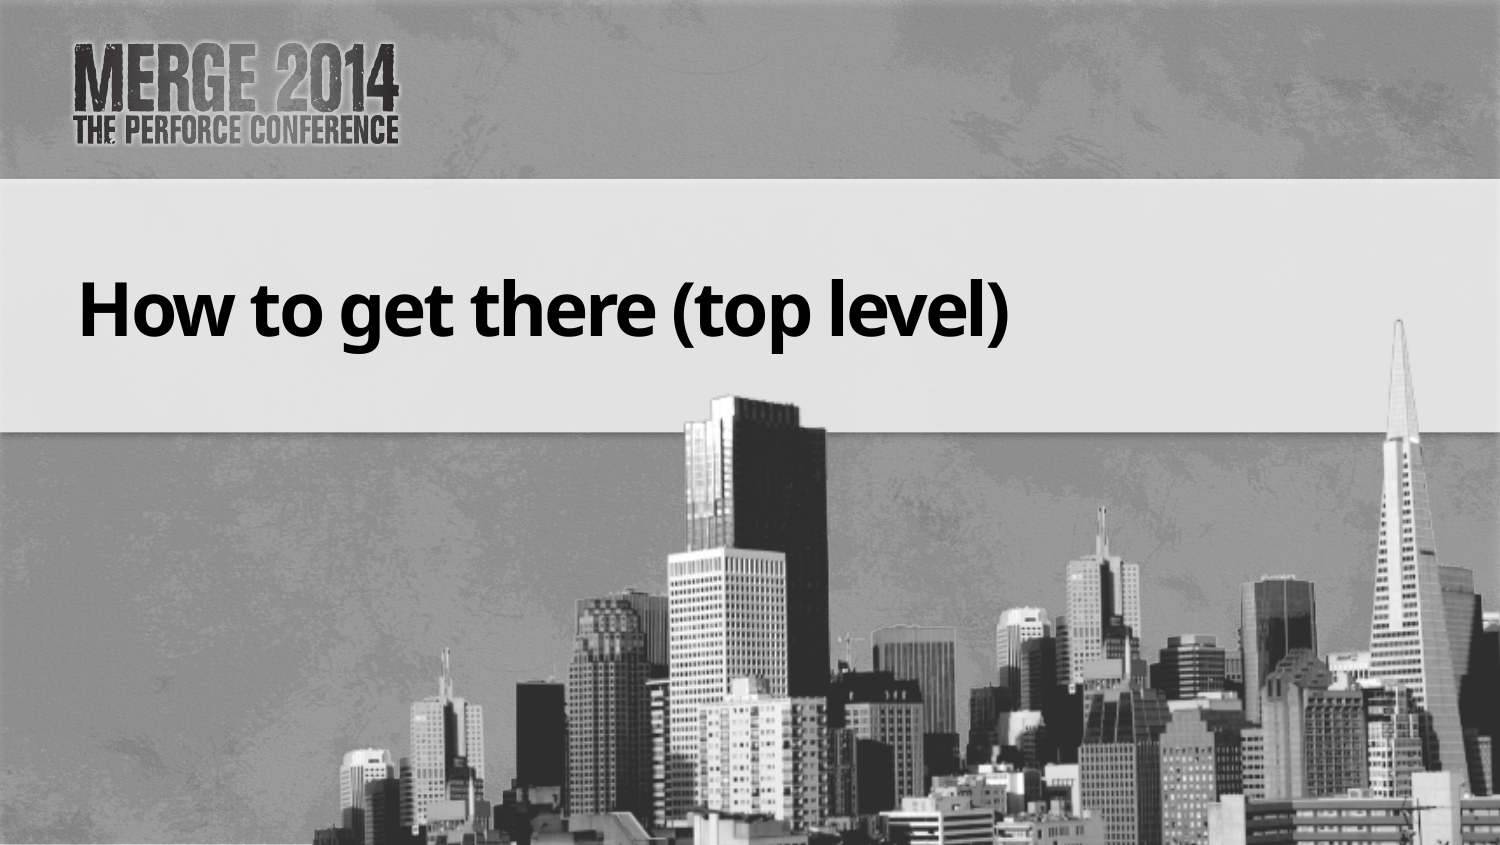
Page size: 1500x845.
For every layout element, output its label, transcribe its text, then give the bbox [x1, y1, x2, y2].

picture [0, 0, 1500, 178]
picture [0, 312, 1500, 845]
title How to get there (top level) [76, 175, 1358, 437]
